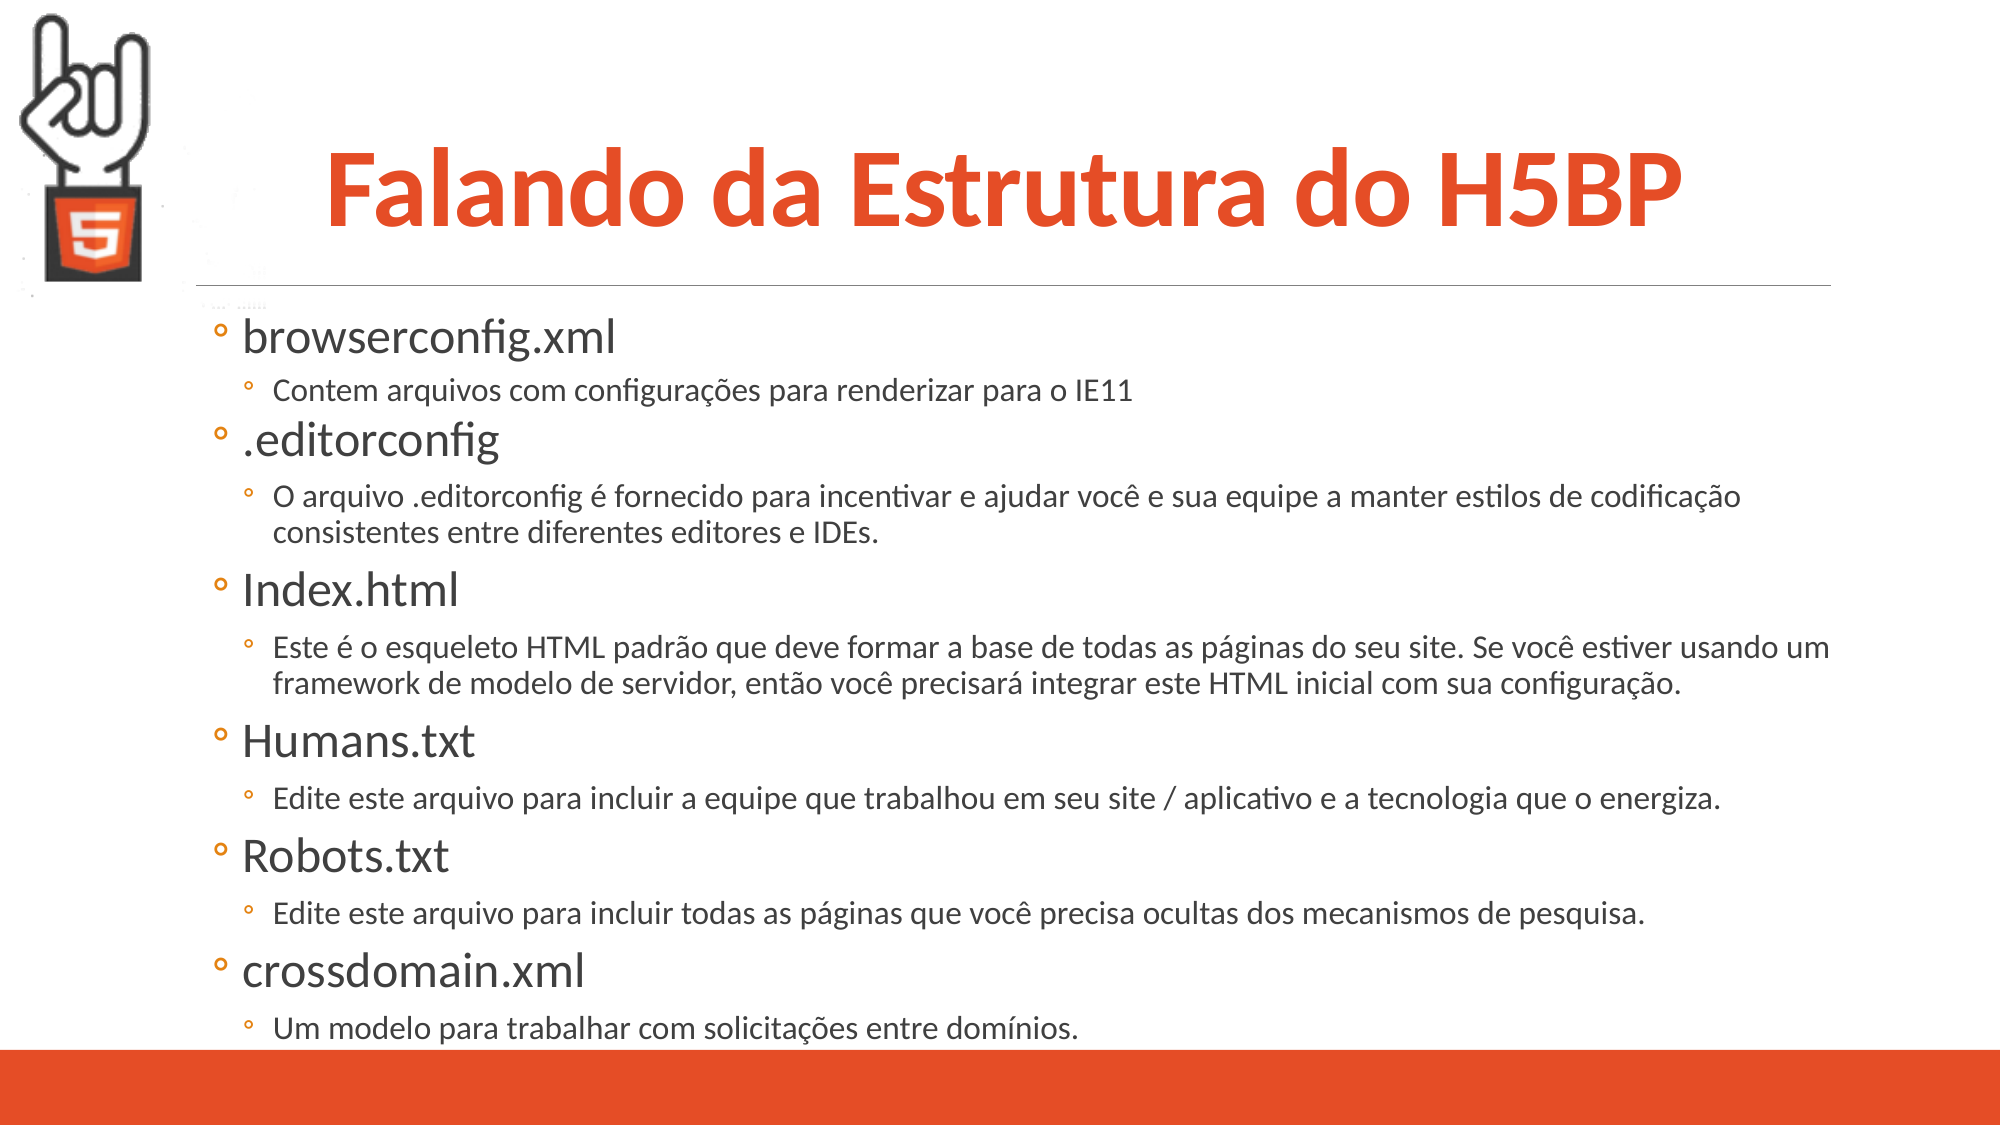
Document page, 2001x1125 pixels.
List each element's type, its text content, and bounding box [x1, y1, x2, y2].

picture [0, 0, 269, 309]
title Falando da Estrutura do H5BP [303, 53, 1707, 257]
text_box browserconfig.xml Contem arquivos com configurações para renderizar para o IE11 .editorconfig O arquivo .editorconfig é fornecido para incentivar e ajudar você e sua equipe a manter estilos de codificação consistentes entre diferentes editores e IDEs. Index.html Este é o esqueleto HTML padrão que deve formar a base de todas as páginas do seu site. Se você estiver usando um framework de modelo de servidor, então você precisará integrar este HTML inicial com sua configuração. Humans.txt Edite este arquivo para incluir a equipe que trabalhou em seu site / aplicativo e a tecnologia que o energiza. Robots.txt Edite este arquivo para incluir todas as páginas que você precisa ocultas dos mecanismos de pesquisa. crossdomain.xml Um modelo para trabalhar com solicitações entre domínios. [179, 302, 1861, 1041]
